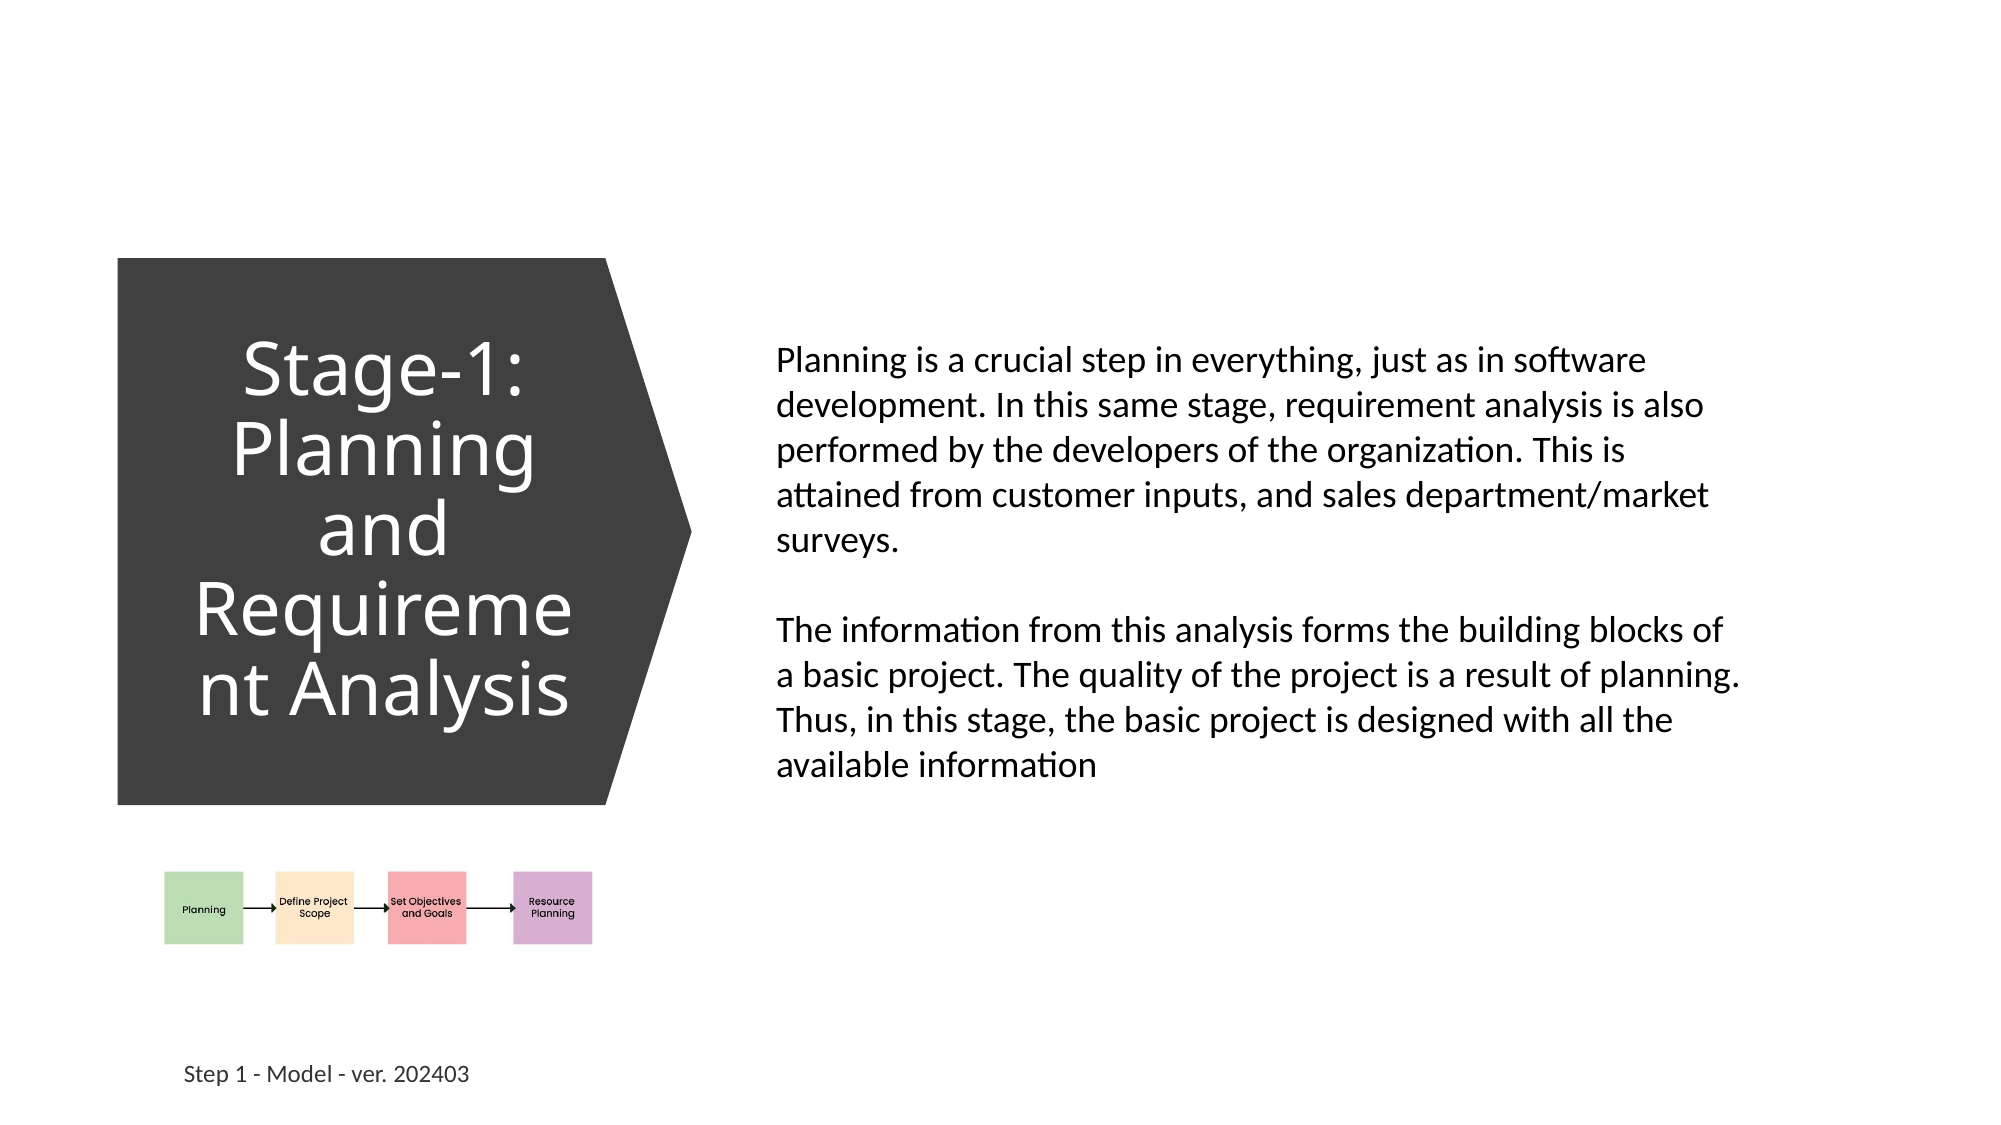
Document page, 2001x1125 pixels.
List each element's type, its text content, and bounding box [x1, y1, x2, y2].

footer Step 1 - Model - ver. 202403 [168, 1042, 1188, 1103]
text_box [116, 257, 693, 807]
picture [156, 841, 600, 979]
title Stage-1: Planning and Requirement Analysis [168, 322, 601, 741]
text_box Planning is a crucial step in everything, just as in software development. In this same stage, requirement analysis is also performed by the developers of the organization. This is attained from customer inputs, and sales department/market surveys. The information from this analysis forms the building blocks of a basic project. The quality of the project is a result of planning. Thus, in this stage, the basic project is designed with all the available information [761, 327, 1762, 793]
